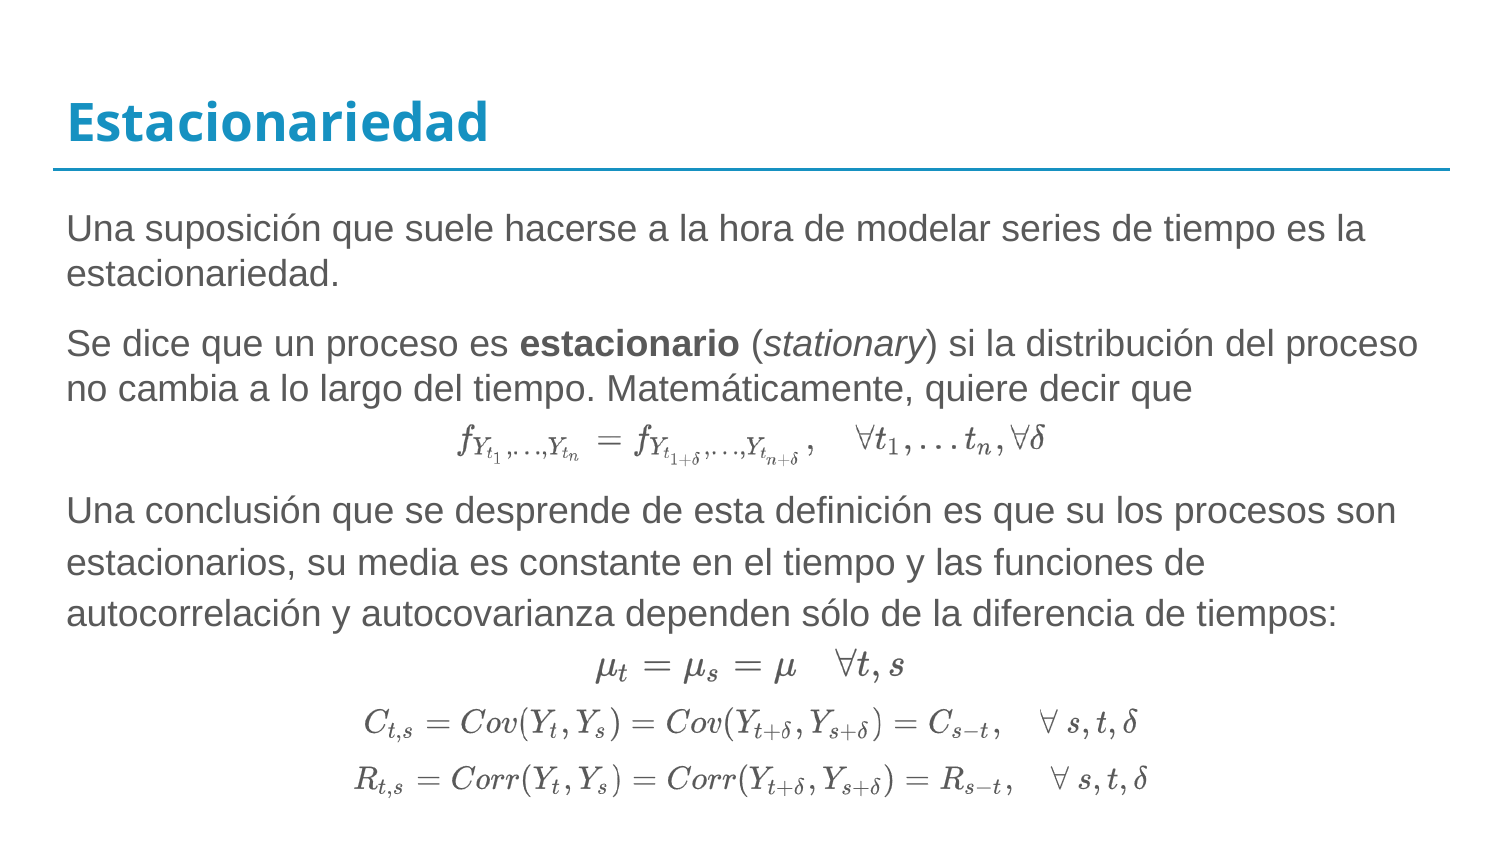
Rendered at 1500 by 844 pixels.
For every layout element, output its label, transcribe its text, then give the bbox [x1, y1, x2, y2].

title Estacionariedad [51, 72, 1449, 167]
list Una suposición que suele hacerse a la hora de modelar series de tiempo es la estacionariedad. Se dice que un proceso es estacionario (stationary) si la distribución del proceso no cambia a lo largo del tiempo. Matemáticamente, quiere decir que Una conclusión que se desprende de esta definición es que su los procesos son estacionarios, su media es constante en el tiempo y las funciones de autocorrelación y autocovarianza dependen sólo de la diferencia de tiempos: [51, 189, 1449, 824]
picture [352, 759, 1147, 802]
picture [593, 644, 906, 687]
picture [362, 702, 1138, 745]
picture [454, 421, 1046, 470]
